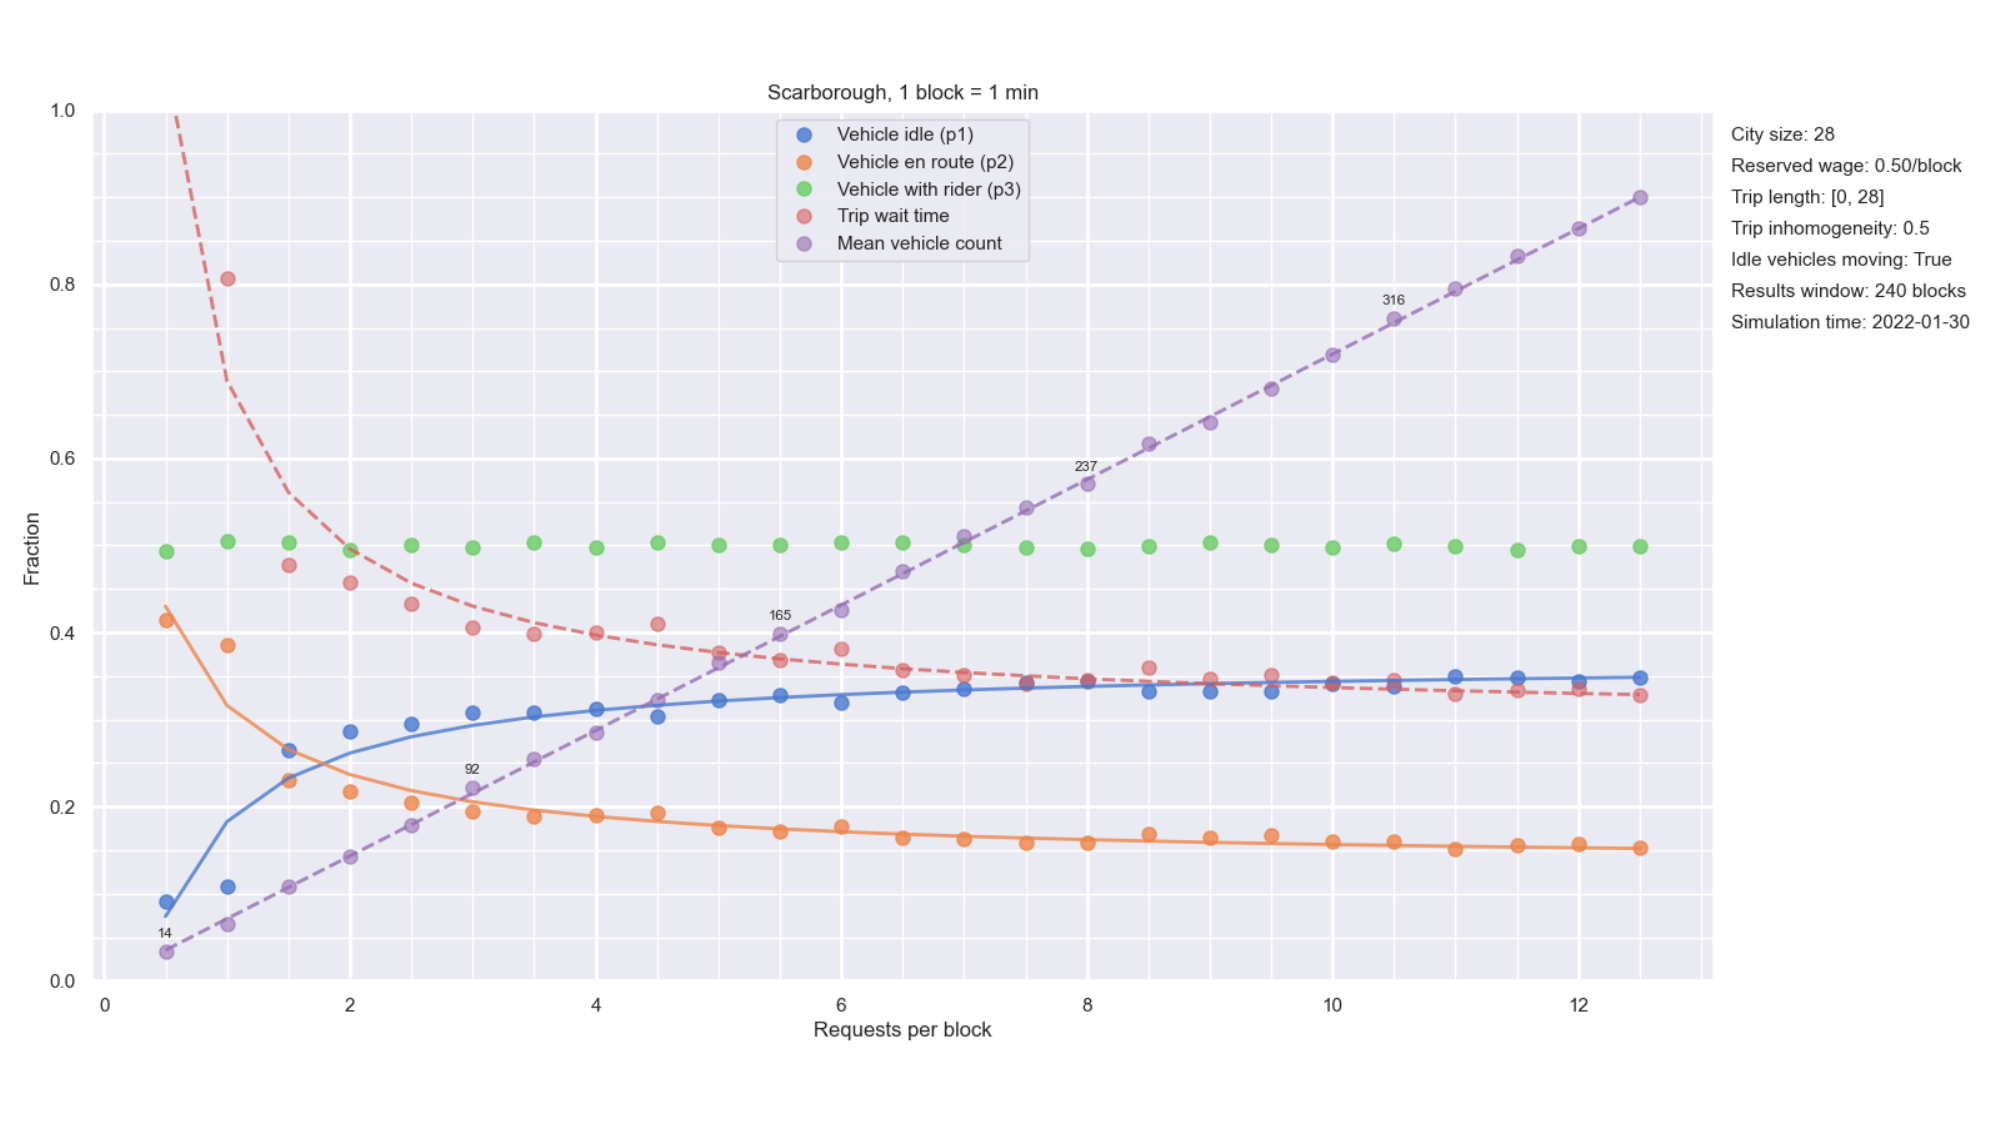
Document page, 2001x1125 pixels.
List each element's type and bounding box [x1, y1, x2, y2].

picture [0, 62, 2000, 1063]
